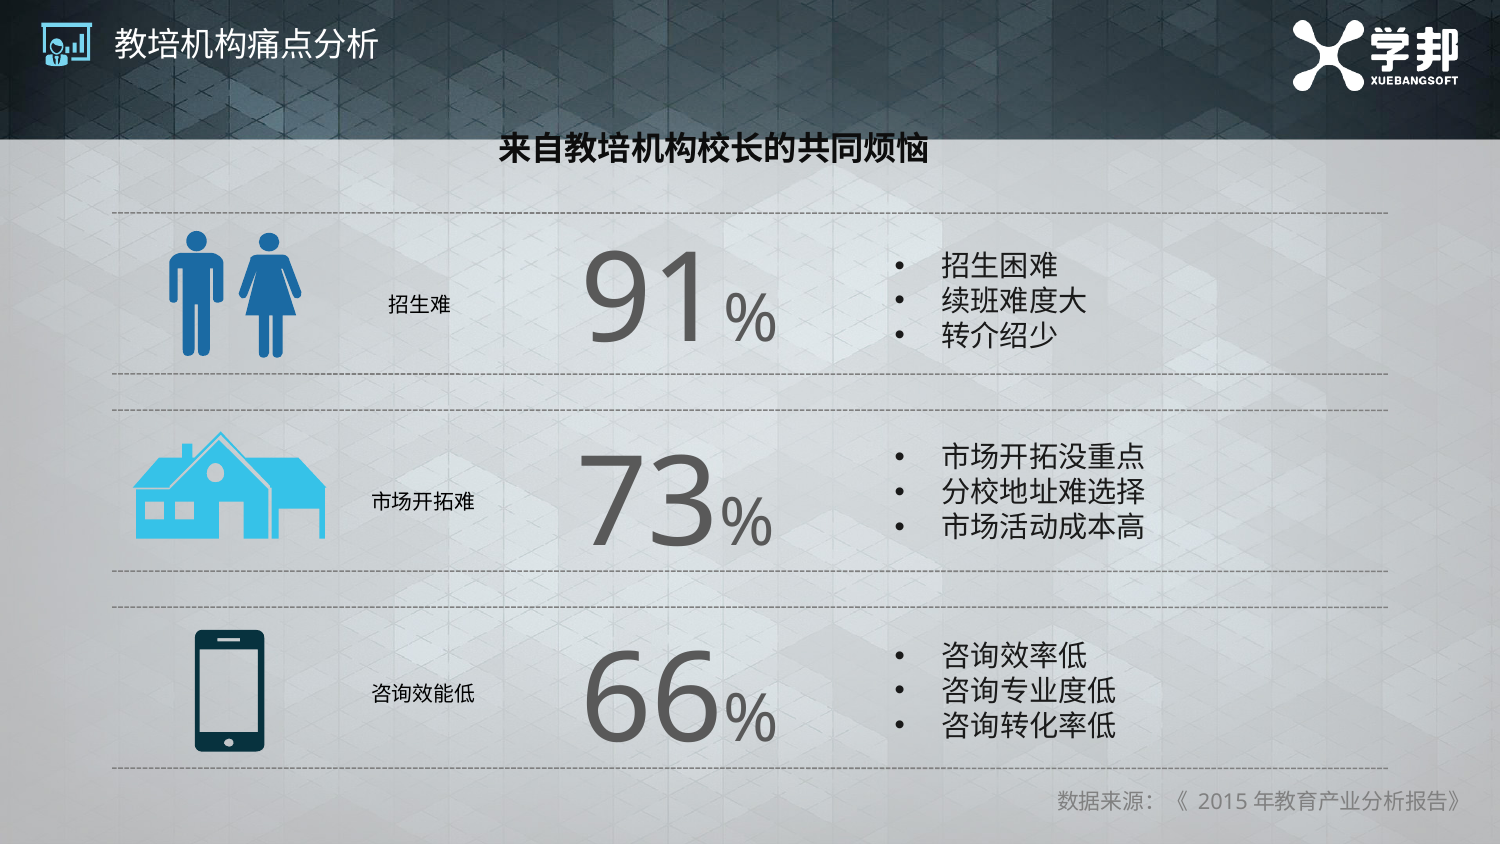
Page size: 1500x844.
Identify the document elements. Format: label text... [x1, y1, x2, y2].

text_box 招生难 [374, 284, 467, 325]
text_box [194, 629, 265, 752]
text_box 招生困难 续班难度大 转介绍少 [879, 239, 1329, 360]
text_box 咨询效率低 咨询专业度低 咨询转化率低 [879, 629, 1329, 750]
title 教培机构痛点分析 [99, 20, 550, 66]
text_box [132, 431, 327, 539]
text_box 市场开拓难 [356, 480, 490, 521]
text_box 数据来源：《 2015年教育产业分析报告》 [950, 787, 1471, 815]
text_box 来自教培机构校长的共同烦恼 [112, 126, 1317, 167]
picture [0, 0, 1500, 844]
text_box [168, 230, 302, 358]
text_box 91% [565, 209, 794, 374]
text_box 73% [561, 413, 790, 578]
text_box 市场开拓没重点 分校地址难选择 市场活动成本高 [879, 431, 1329, 551]
text_box 66% [565, 609, 794, 775]
text_box [41, 22, 93, 61]
text_box [45, 38, 70, 67]
text_box 咨询效能低 [356, 672, 490, 713]
